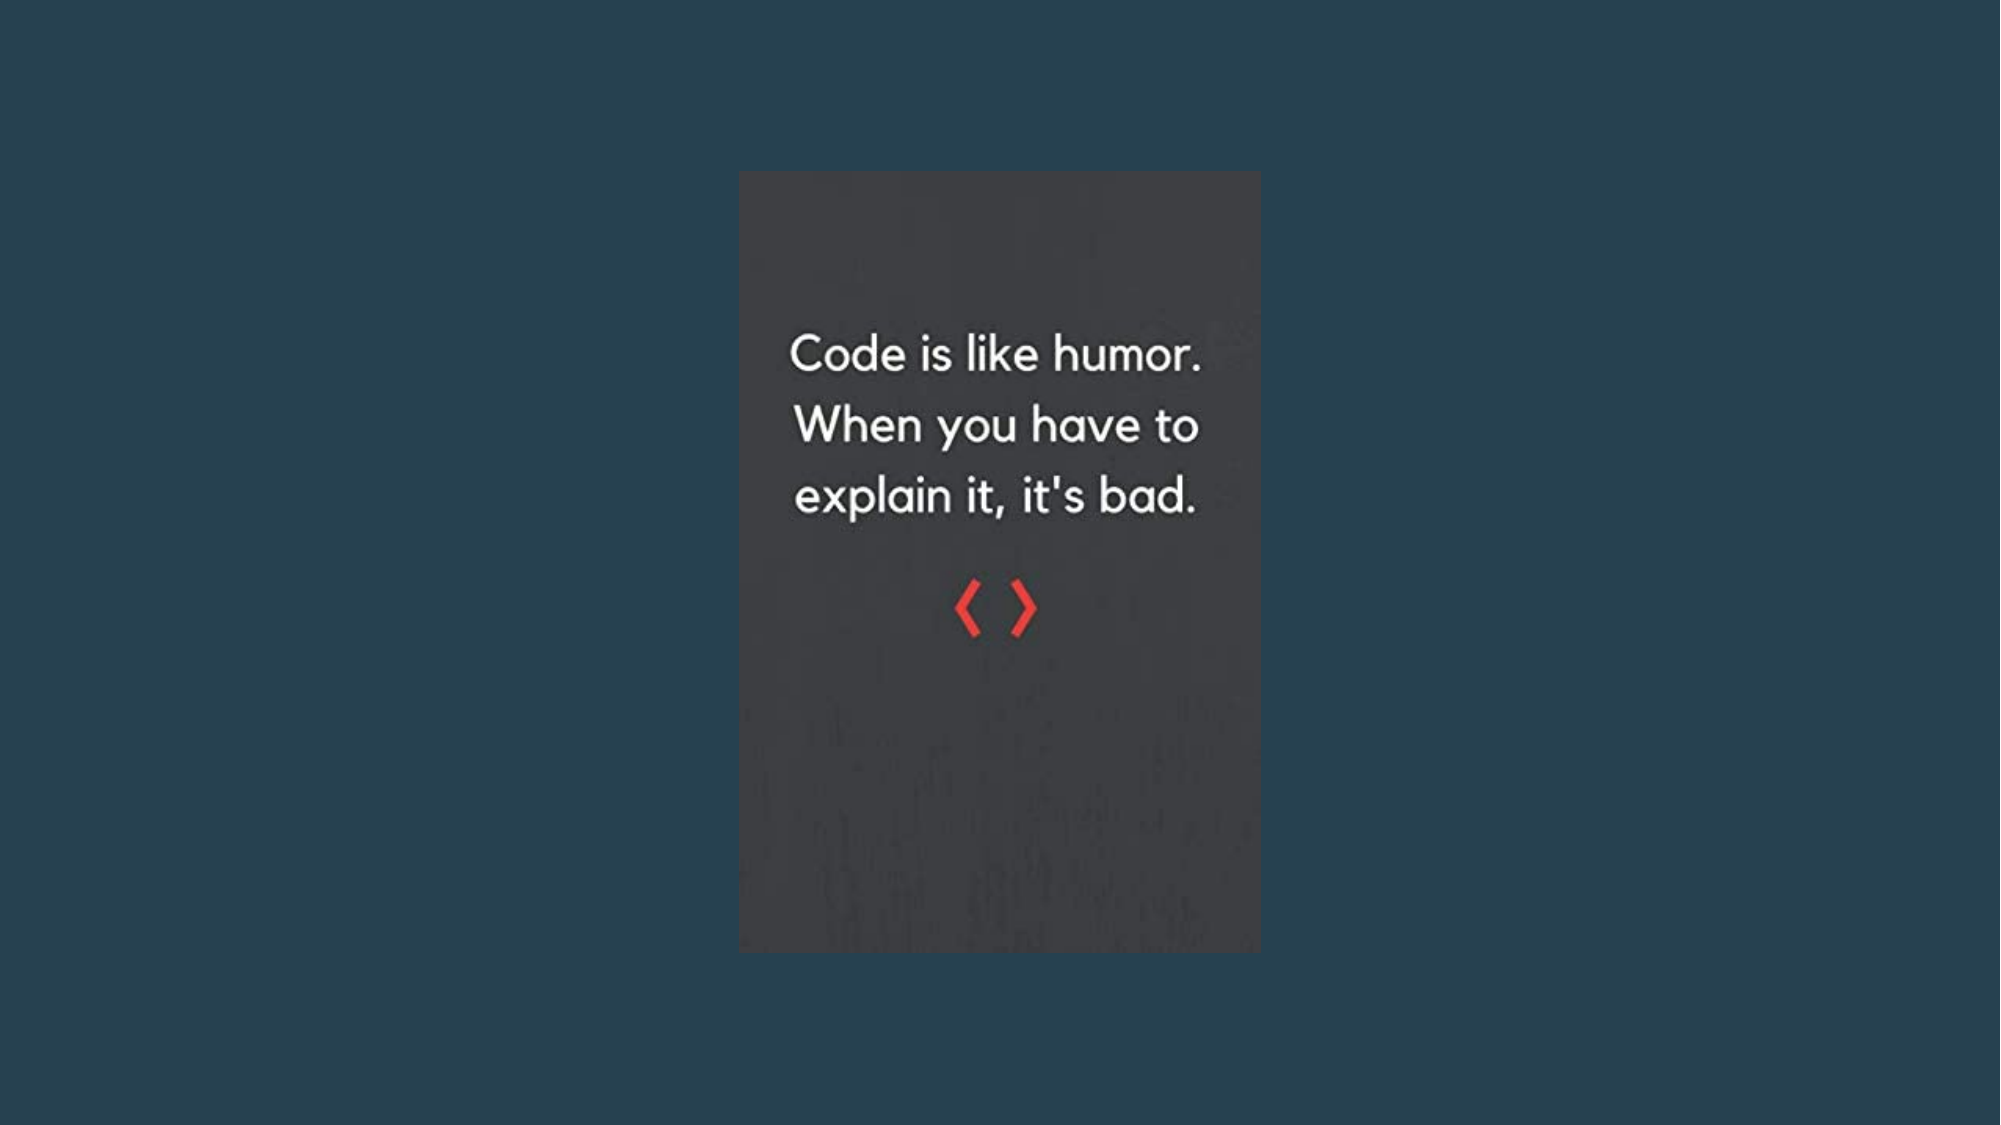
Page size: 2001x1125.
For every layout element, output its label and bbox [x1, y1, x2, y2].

picture [739, 171, 1261, 954]
